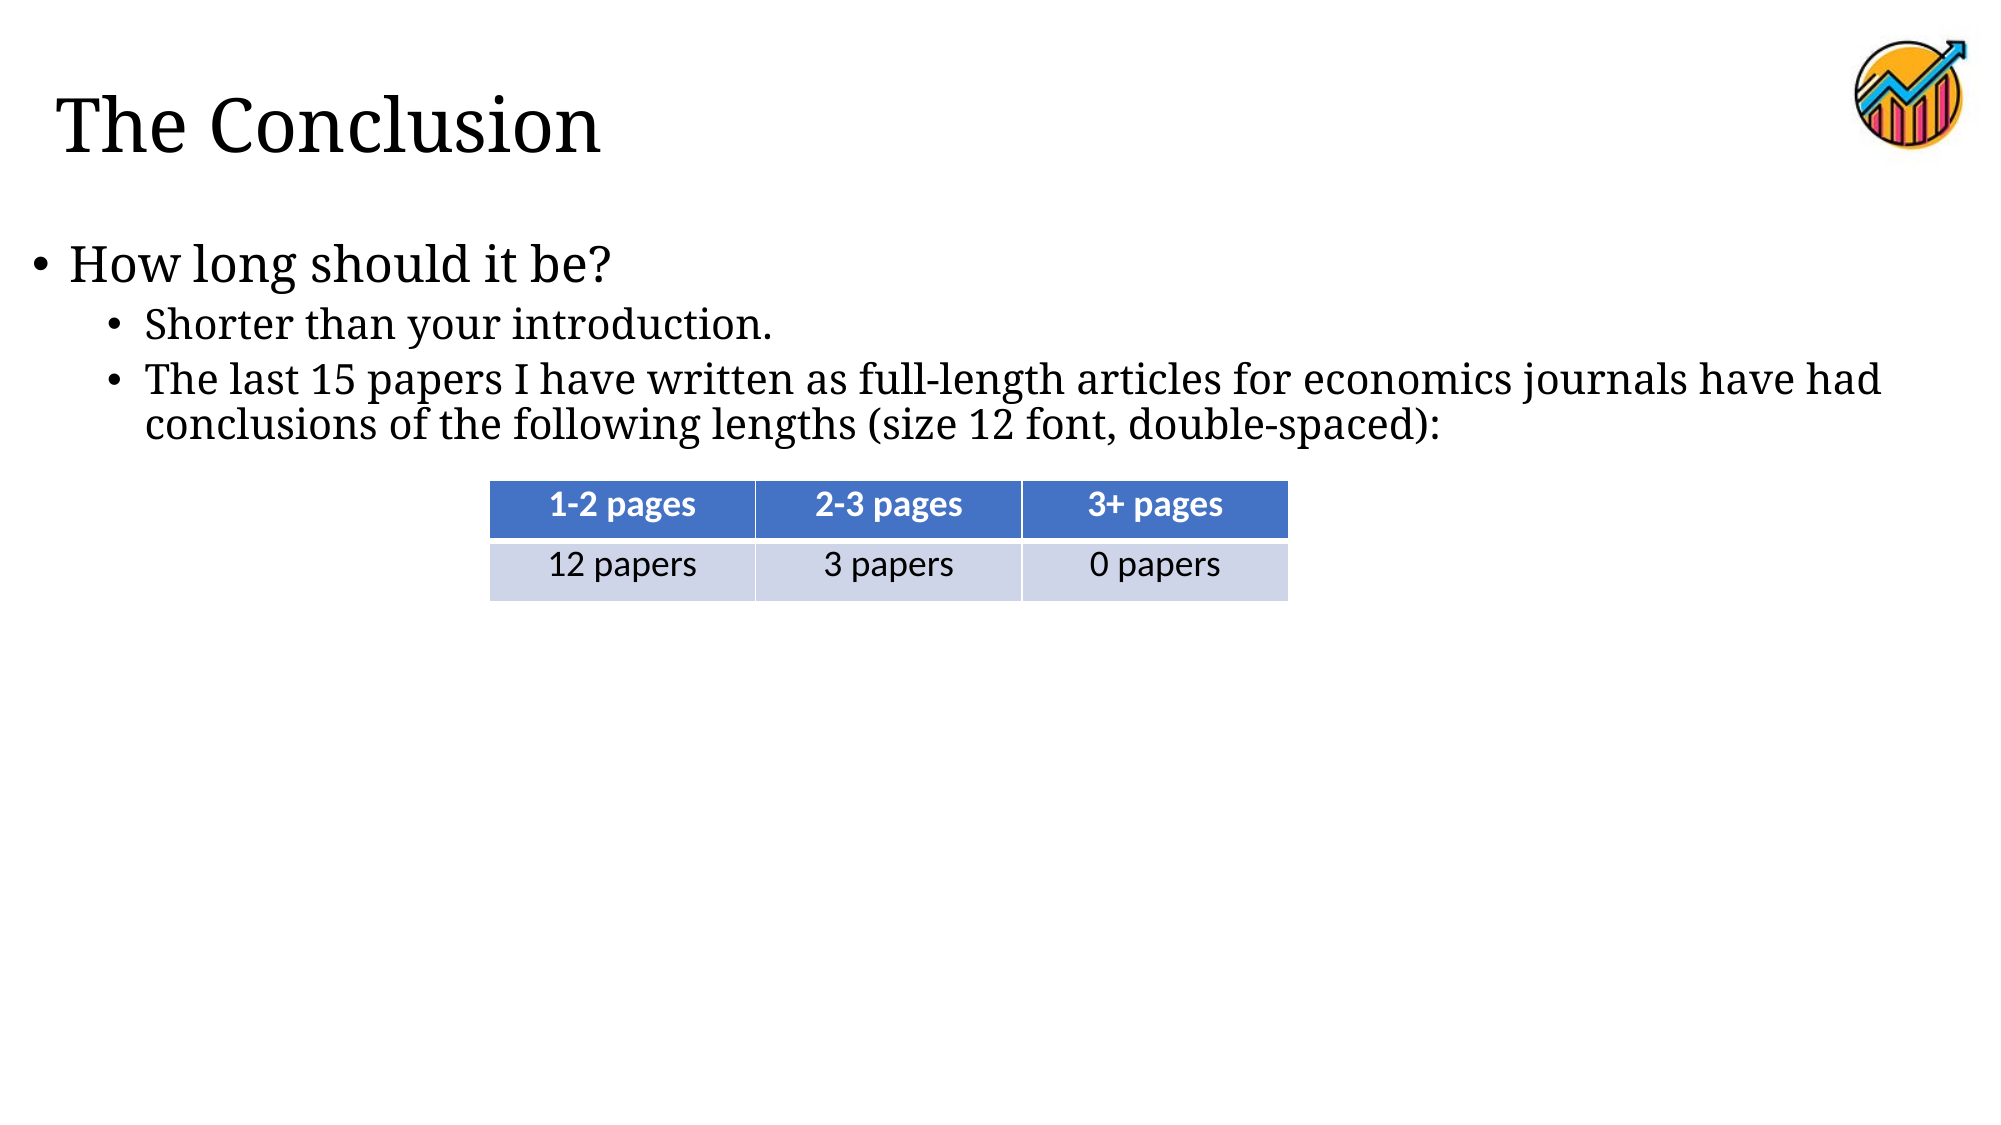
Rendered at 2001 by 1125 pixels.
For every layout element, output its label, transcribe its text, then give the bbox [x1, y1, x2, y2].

table_cell 3 papers [756, 544, 1021, 601]
table_header 3+ pages [1023, 481, 1288, 538]
table_header 2-3 pages [756, 481, 1021, 538]
table_header 1-2 pages [490, 481, 755, 538]
picture [1820, 5, 2000, 185]
title The Conclusion [40, 68, 1766, 189]
list How long should it be? Shorter than your introduction. The last 15 papers I have written as full-length articles for economics journals have had conclusions of the following lengths (size 12 font, double-spaced): [17, 231, 1982, 689]
table_cell 12 papers [490, 544, 755, 601]
table_cell 0 papers [1023, 544, 1288, 601]
